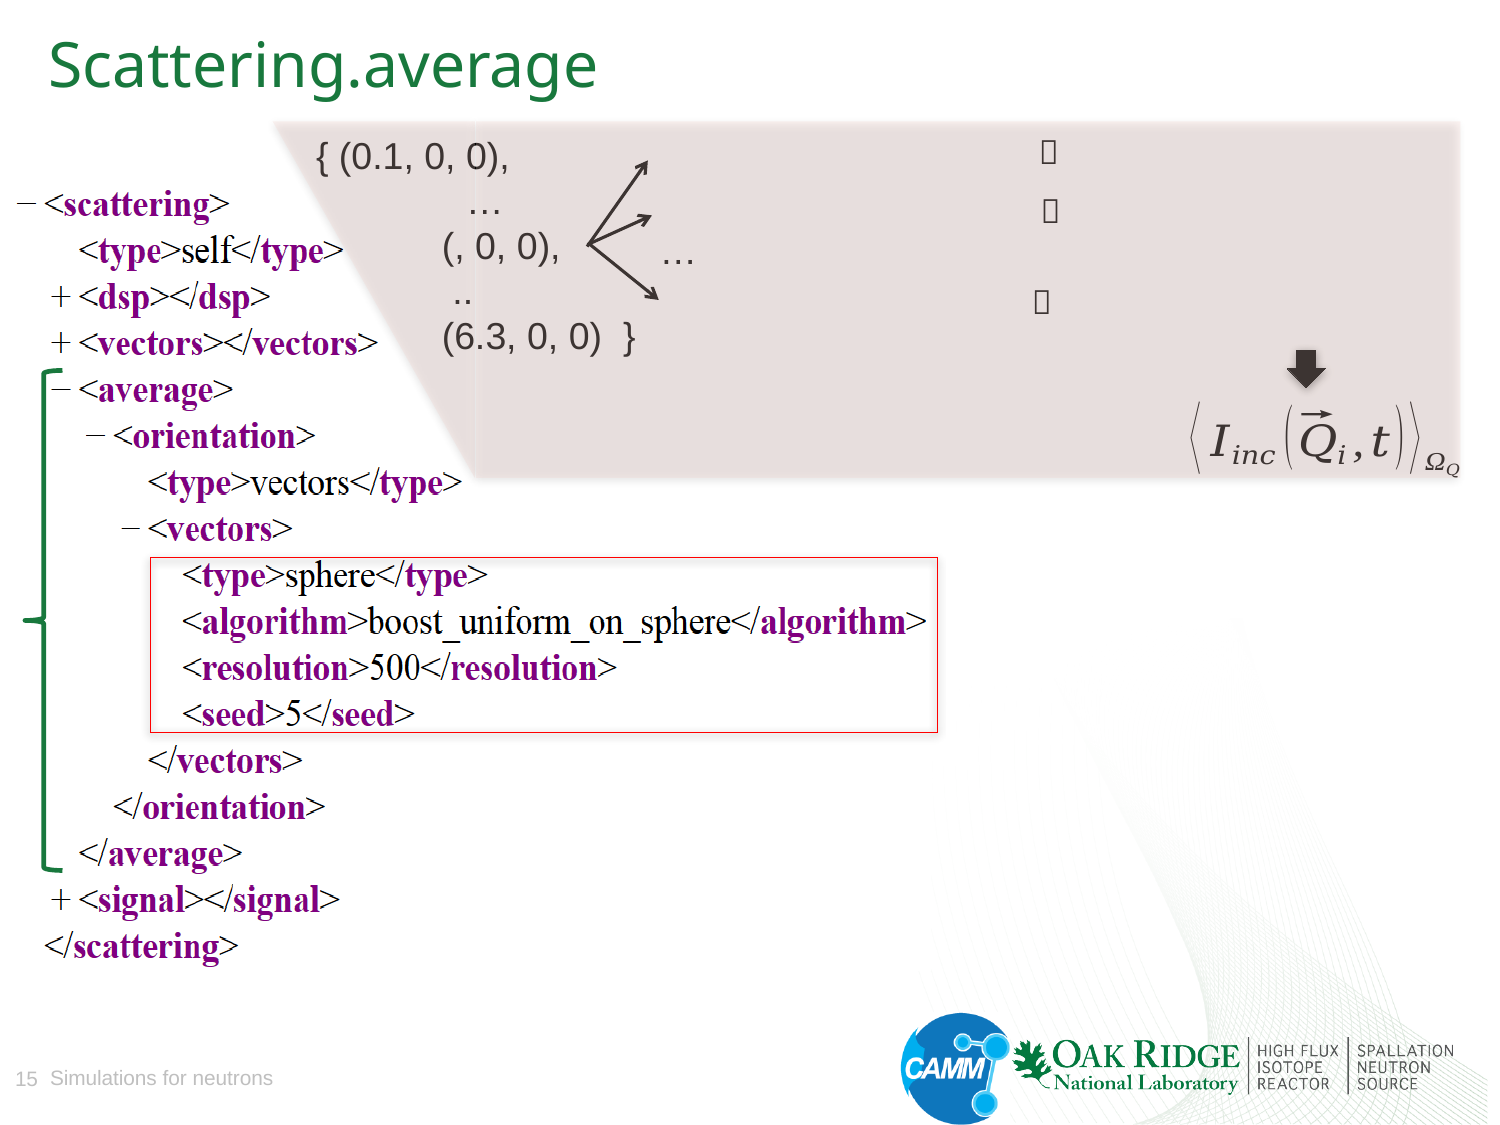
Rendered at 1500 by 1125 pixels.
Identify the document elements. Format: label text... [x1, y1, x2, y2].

title Scattering.average [33, 28, 1451, 109]
text_box [272, 121, 472, 179]
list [11, 182, 932, 971]
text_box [587, 242, 660, 301]
picture [0, 0, 1488, 1125]
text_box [590, 157, 645, 212]
text_box [476, 121, 1461, 478]
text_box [586, 214, 653, 240]
